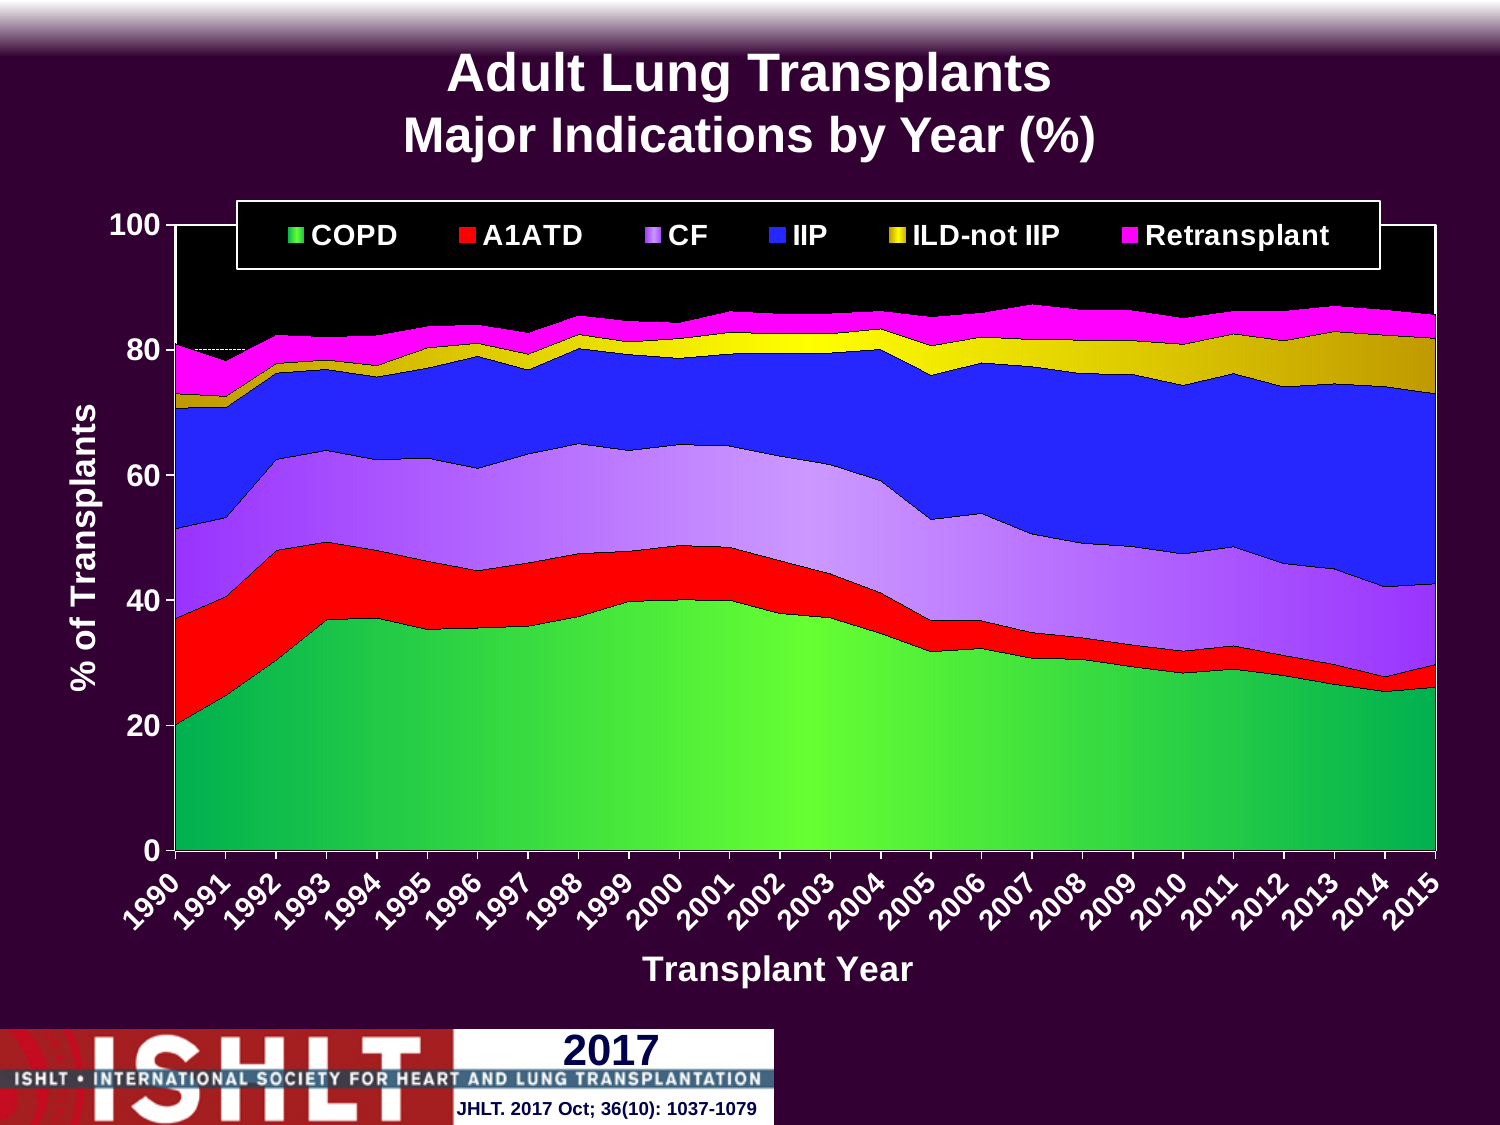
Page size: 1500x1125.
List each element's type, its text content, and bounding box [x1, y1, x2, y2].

chart [37, 187, 1476, 1001]
title Adult Lung Transplants Major Indications by Year (%) [0, 24, 1500, 176]
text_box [0, 1013, 774, 1125]
